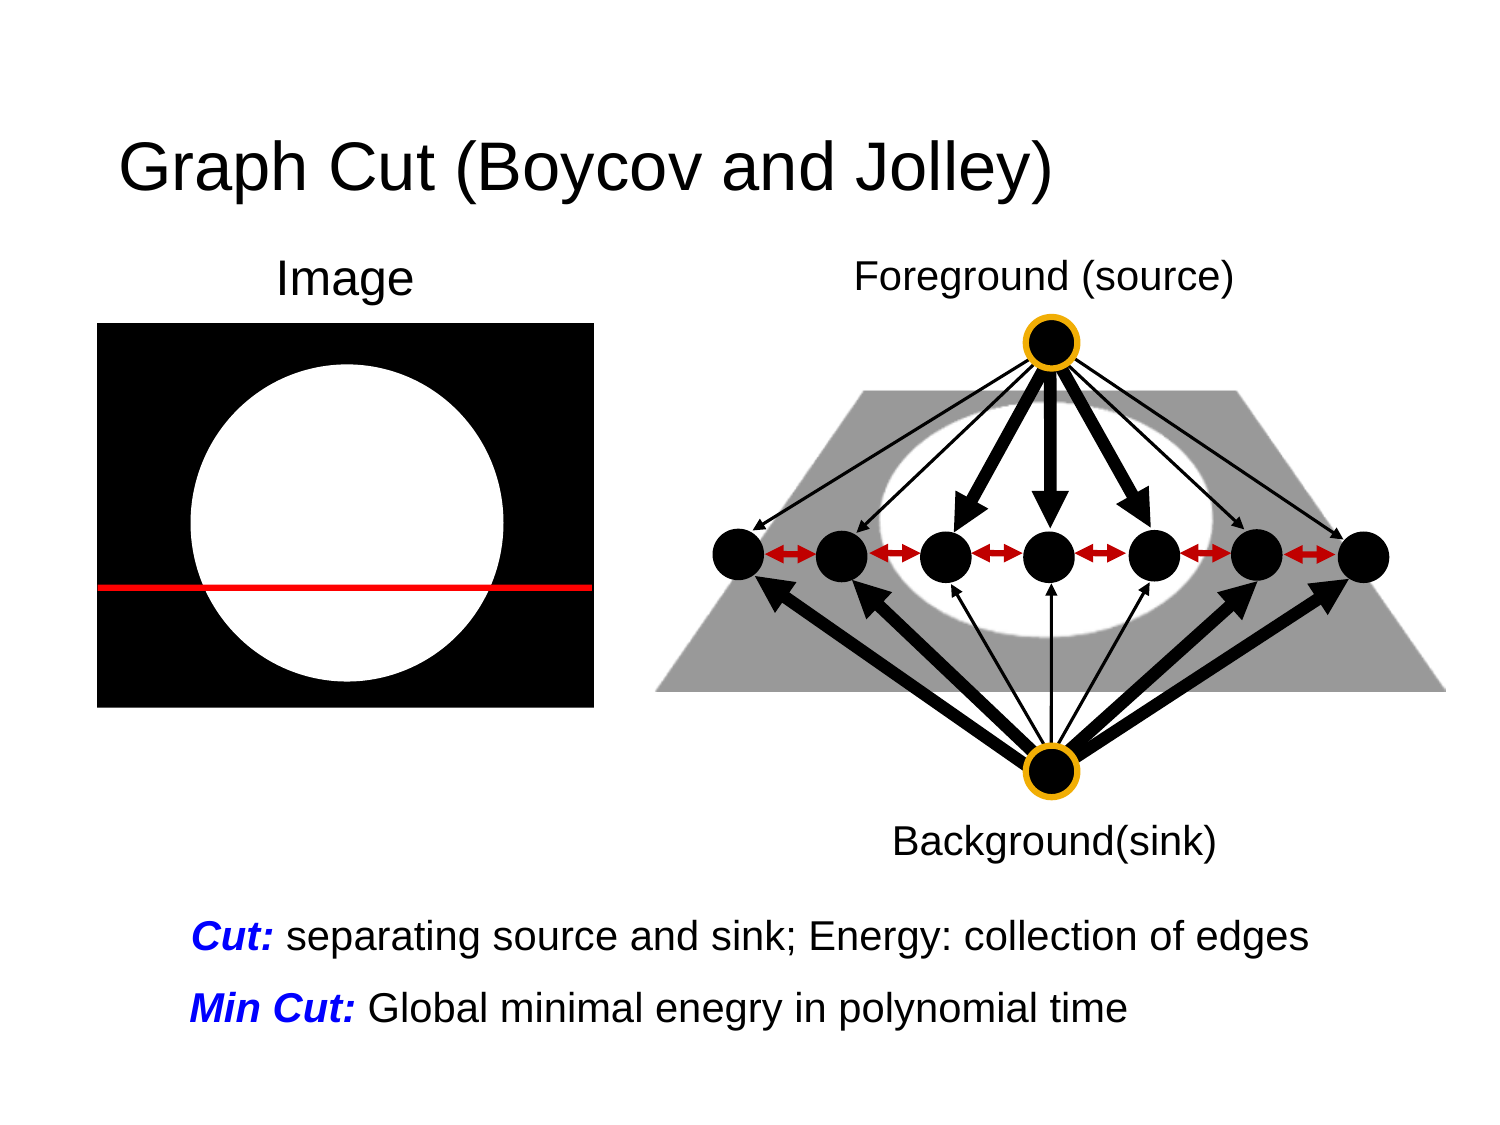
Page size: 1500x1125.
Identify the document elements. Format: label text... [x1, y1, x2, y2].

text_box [856, 745, 1254, 872]
picture [1344, 374, 1446, 692]
picture [652, 374, 754, 692]
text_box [752, 356, 1344, 528]
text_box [712, 528, 1390, 584]
title Graph Cut (Boycov and Jolley) [103, 59, 1397, 278]
text_box Cut: separating source and sink; Energy: collection of edges [175, 901, 1330, 967]
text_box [96, 323, 594, 708]
text_box Image [260, 238, 432, 313]
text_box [754, 584, 1349, 766]
text_box Min Cut: Global minimal enegry in polynomial time [174, 973, 1311, 1039]
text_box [824, 240, 1265, 369]
